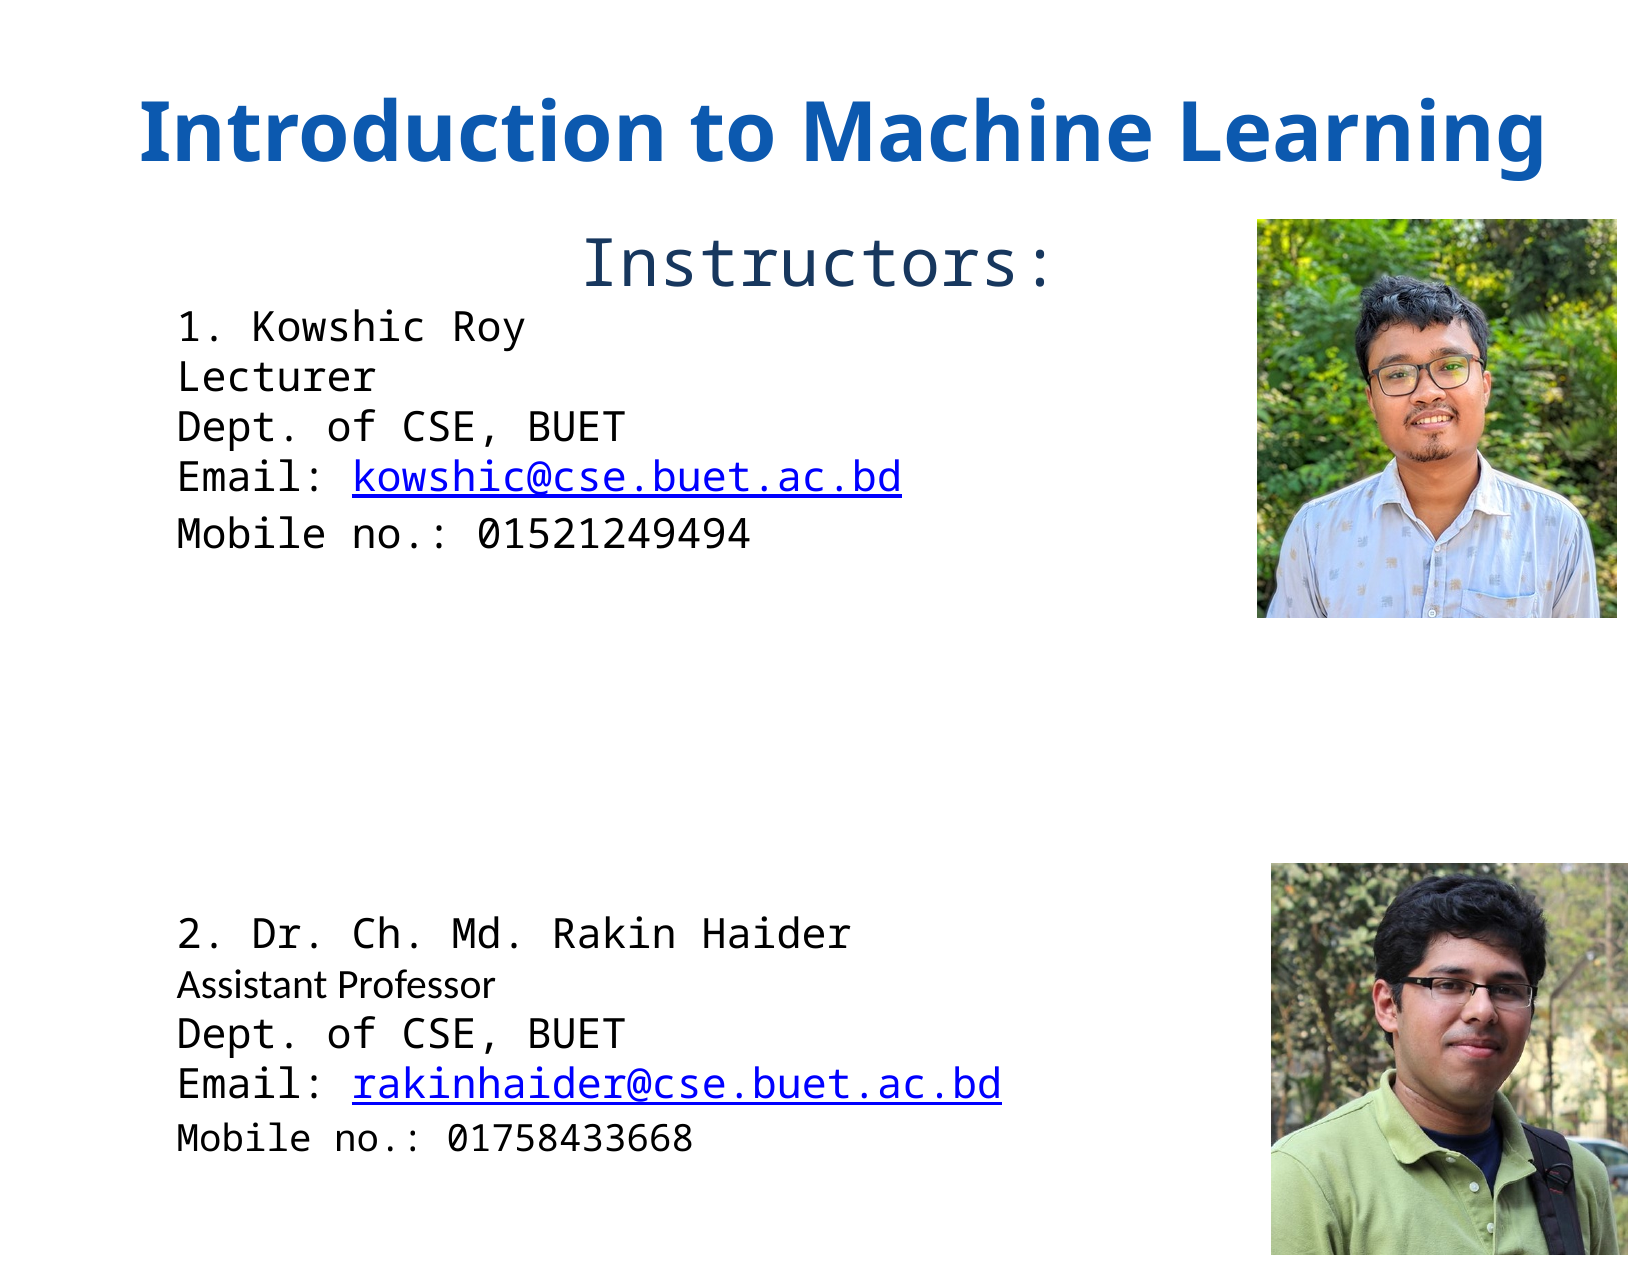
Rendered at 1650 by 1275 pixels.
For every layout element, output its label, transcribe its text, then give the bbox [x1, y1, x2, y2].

picture [1257, 219, 1617, 619]
title Introduction to Machine Learning [139, 77, 1638, 179]
list Instructors: 1. Kowshic Roy Lecturer Dept. of CSE, BUET Email: kowshic@cse.buet.ac.bd Mobile no.: 01521249494 2. Dr. Ch. Md. Rakin Haider Assistant Professor Dept. of CSE, BUET Email: rakinhaider@cse.buet.ac.bd Mobile no.: 01758433668 [139, 219, 1464, 1275]
picture [1271, 863, 1628, 1255]
